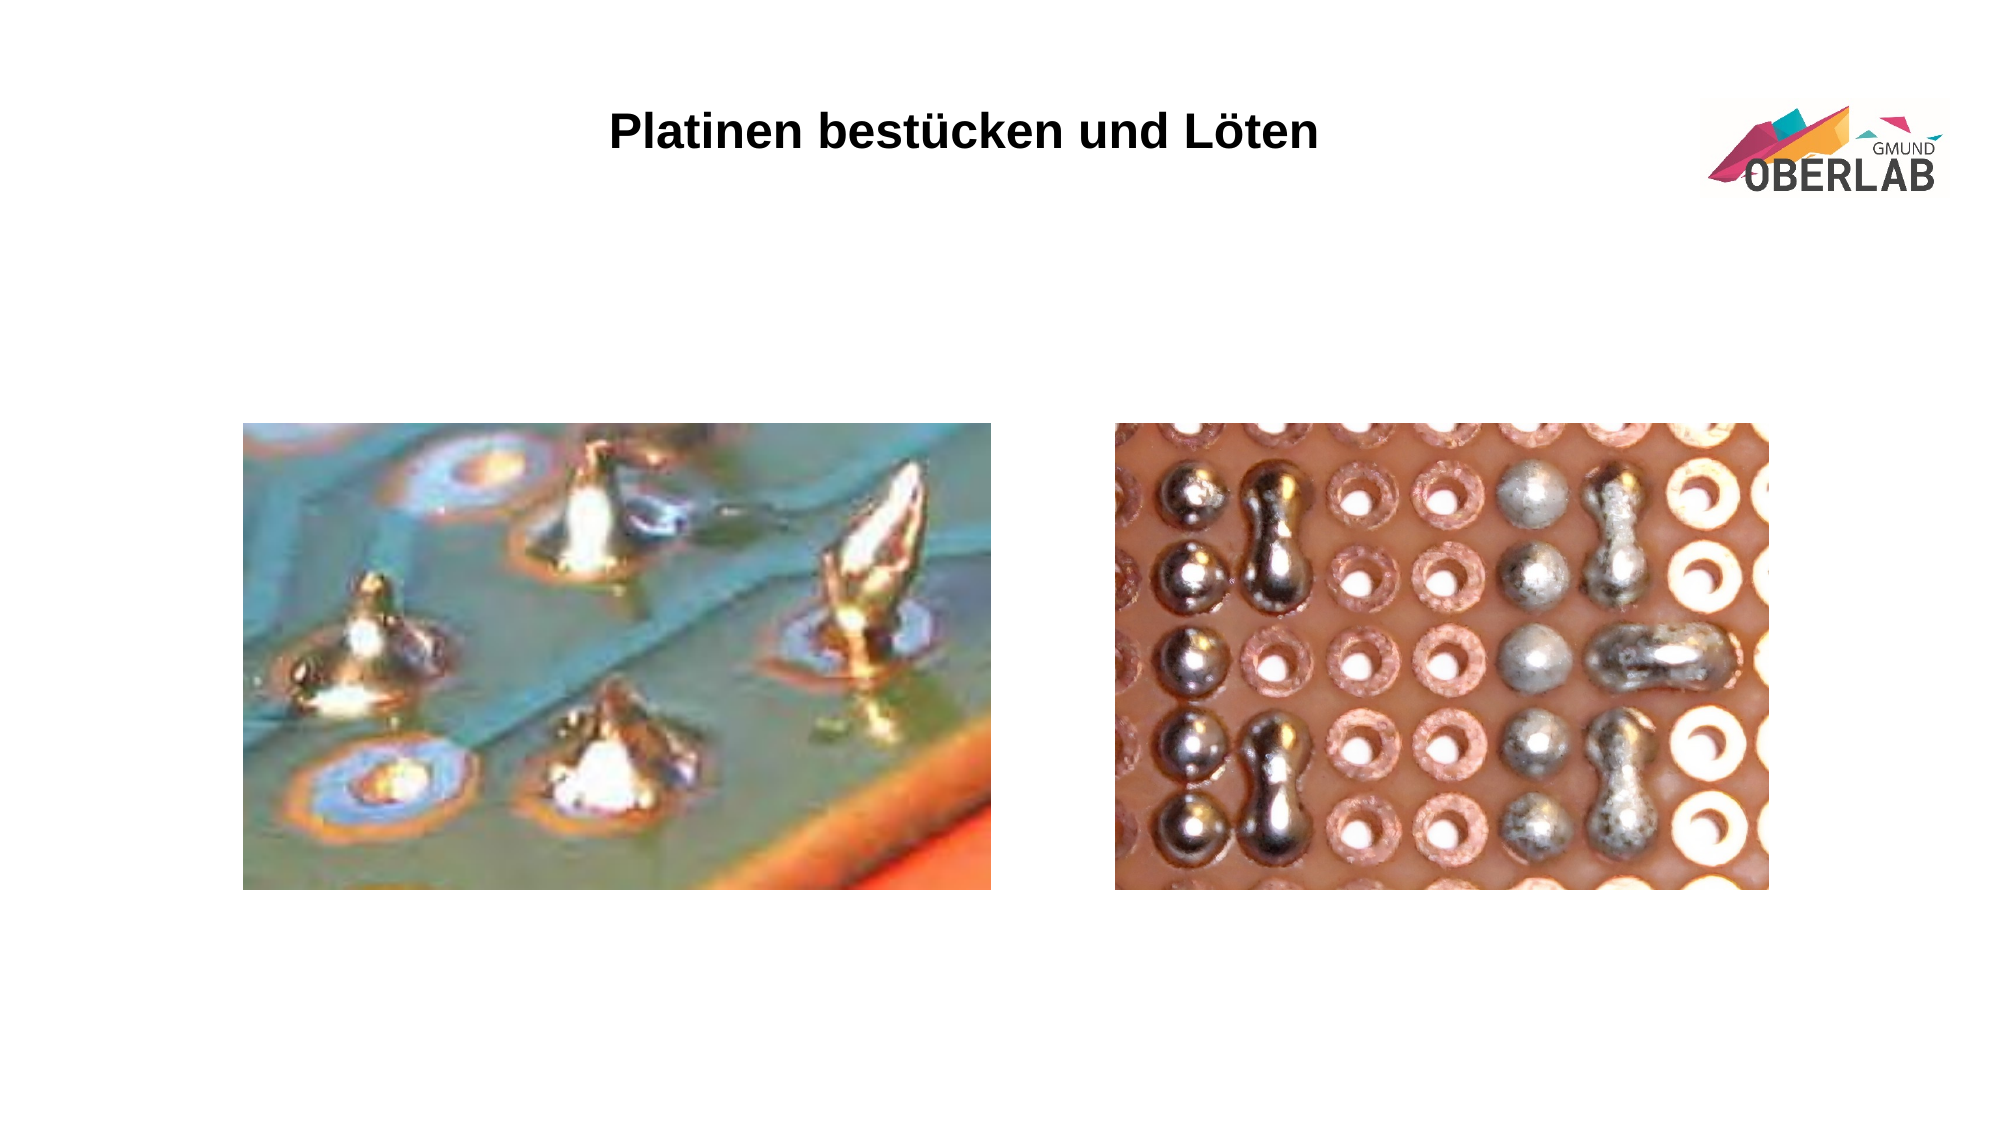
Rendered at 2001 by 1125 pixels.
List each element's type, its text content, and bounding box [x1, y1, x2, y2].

text_box Platinen bestücken und Löten [214, 98, 1715, 231]
picture [1700, 98, 1950, 198]
picture [243, 423, 991, 890]
picture [1115, 423, 1769, 890]
